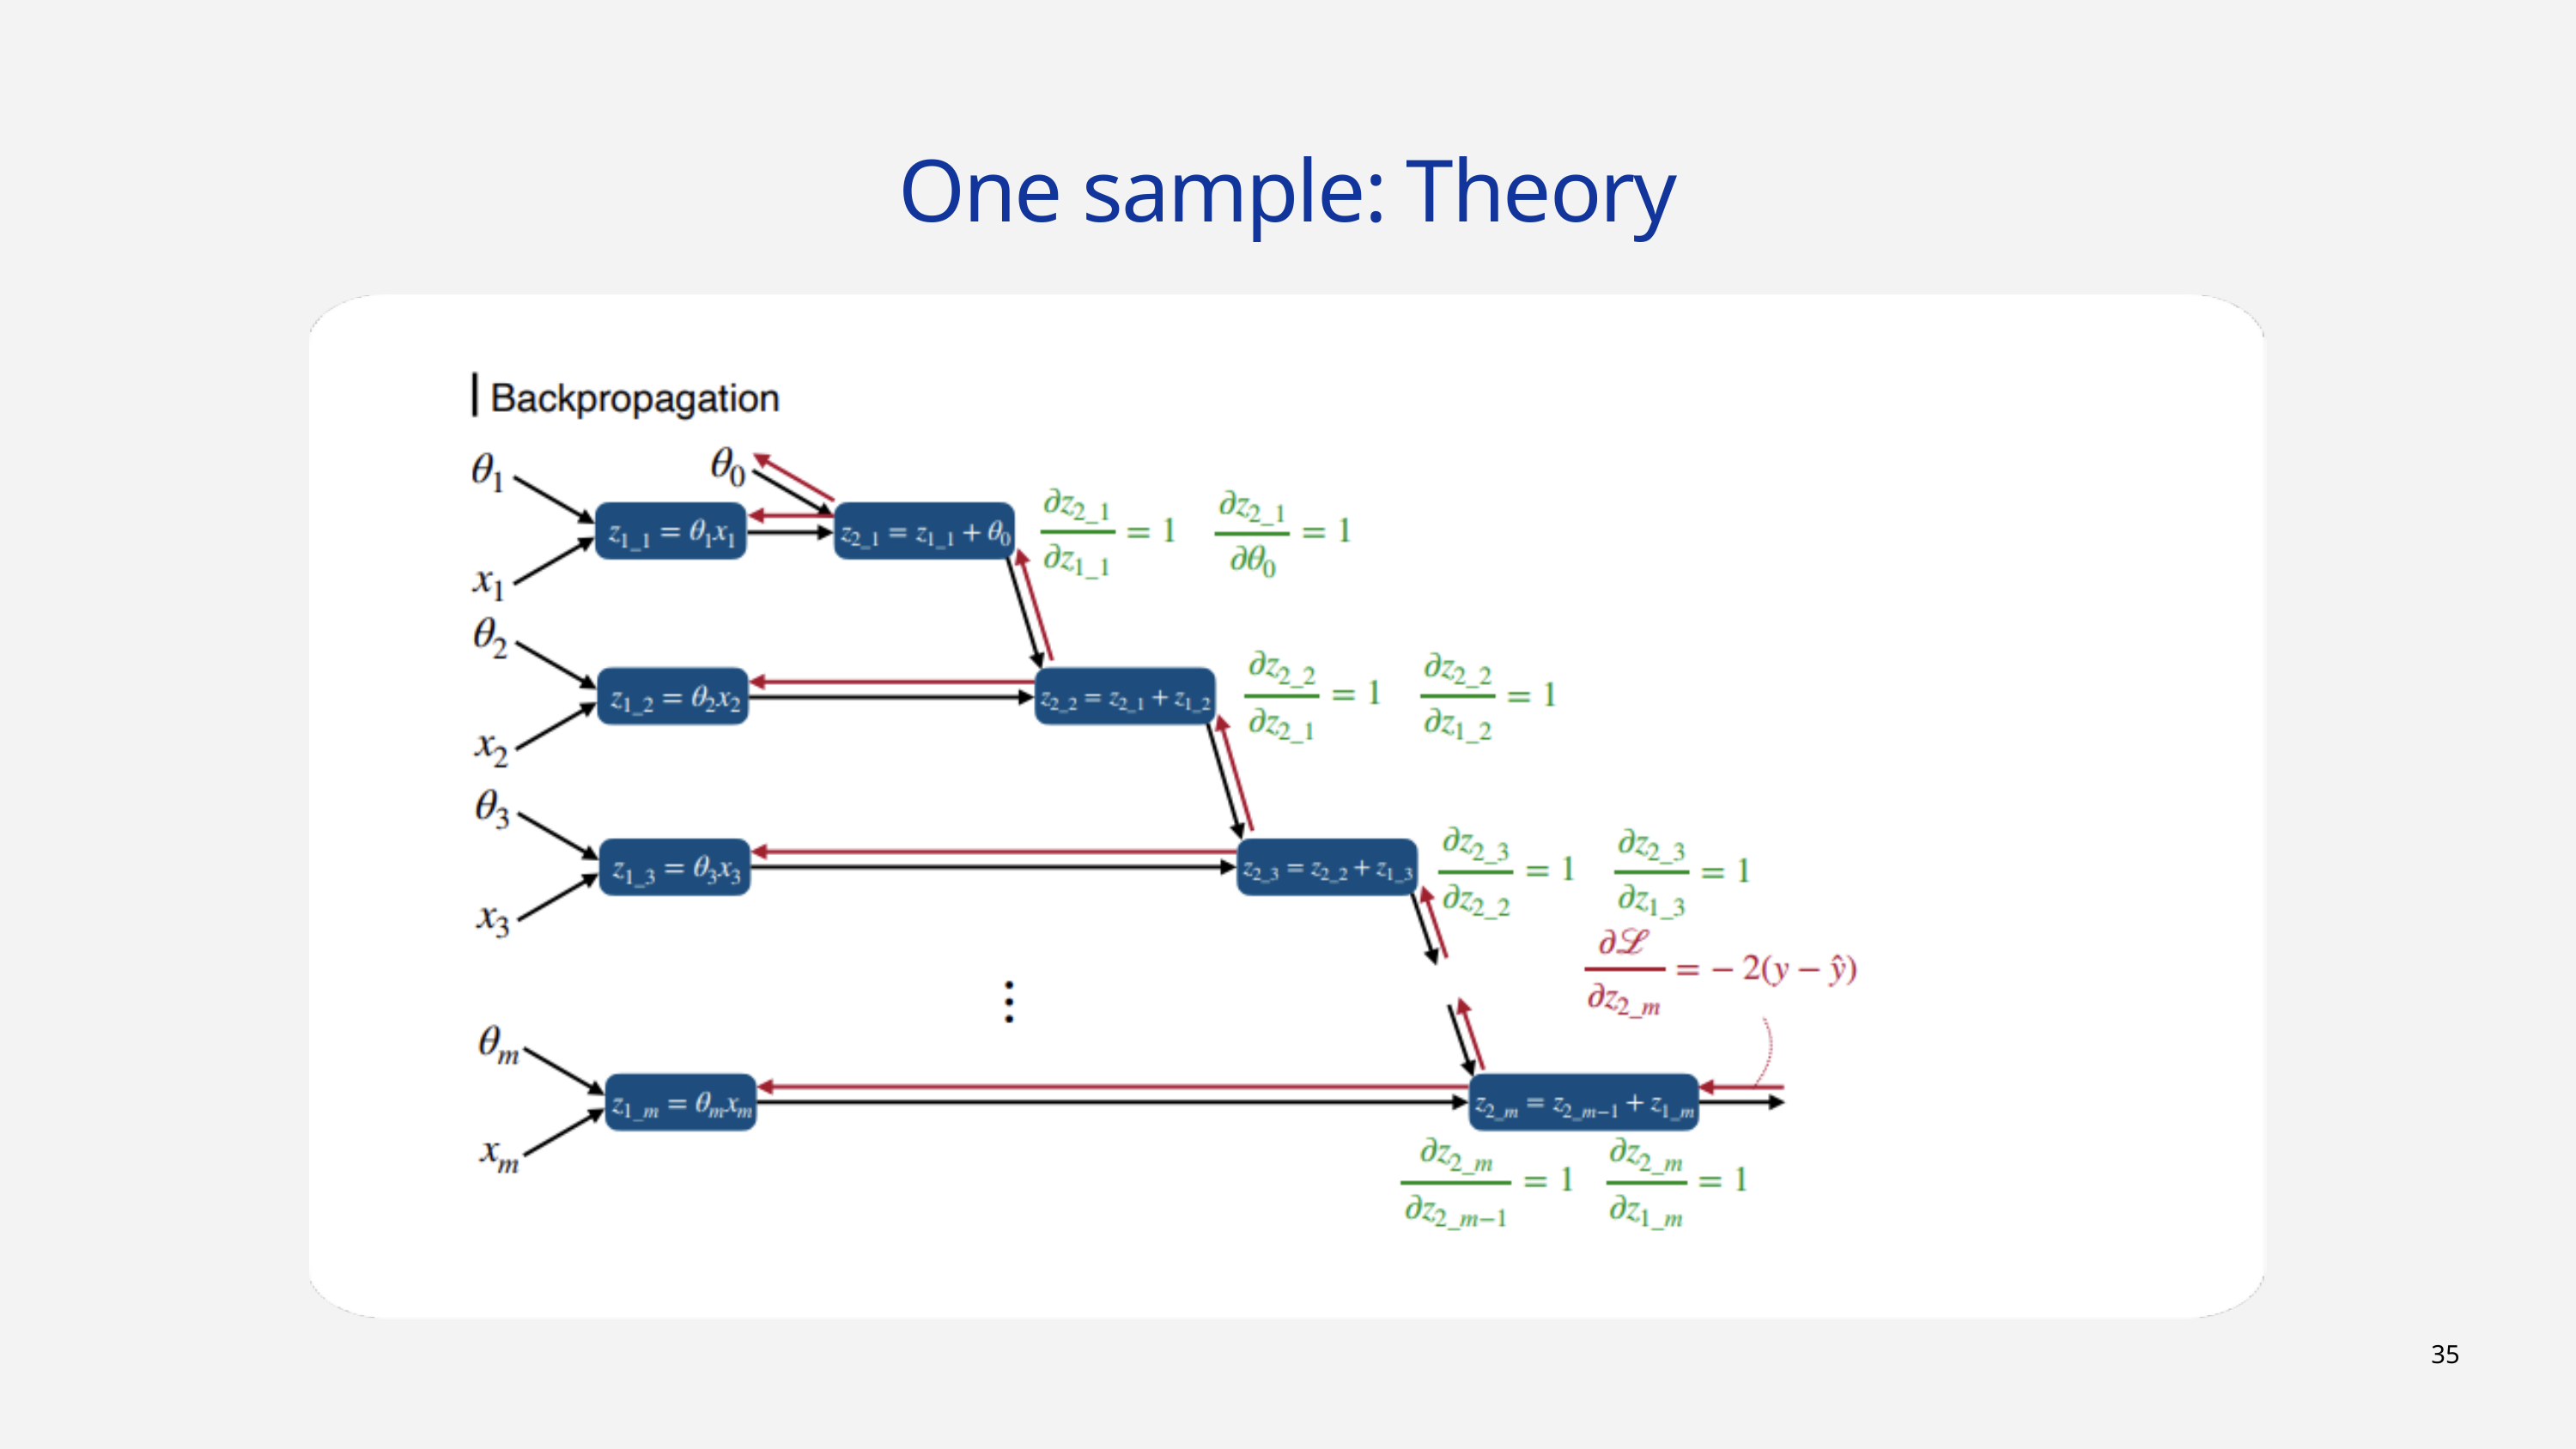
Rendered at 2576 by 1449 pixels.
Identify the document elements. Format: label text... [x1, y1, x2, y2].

picture [401, 362, 1864, 1251]
text_box 35 [2385, 1331, 2473, 1375]
text_box One sample: Theory [309, 130, 2267, 246]
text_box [309, 294, 2267, 1319]
